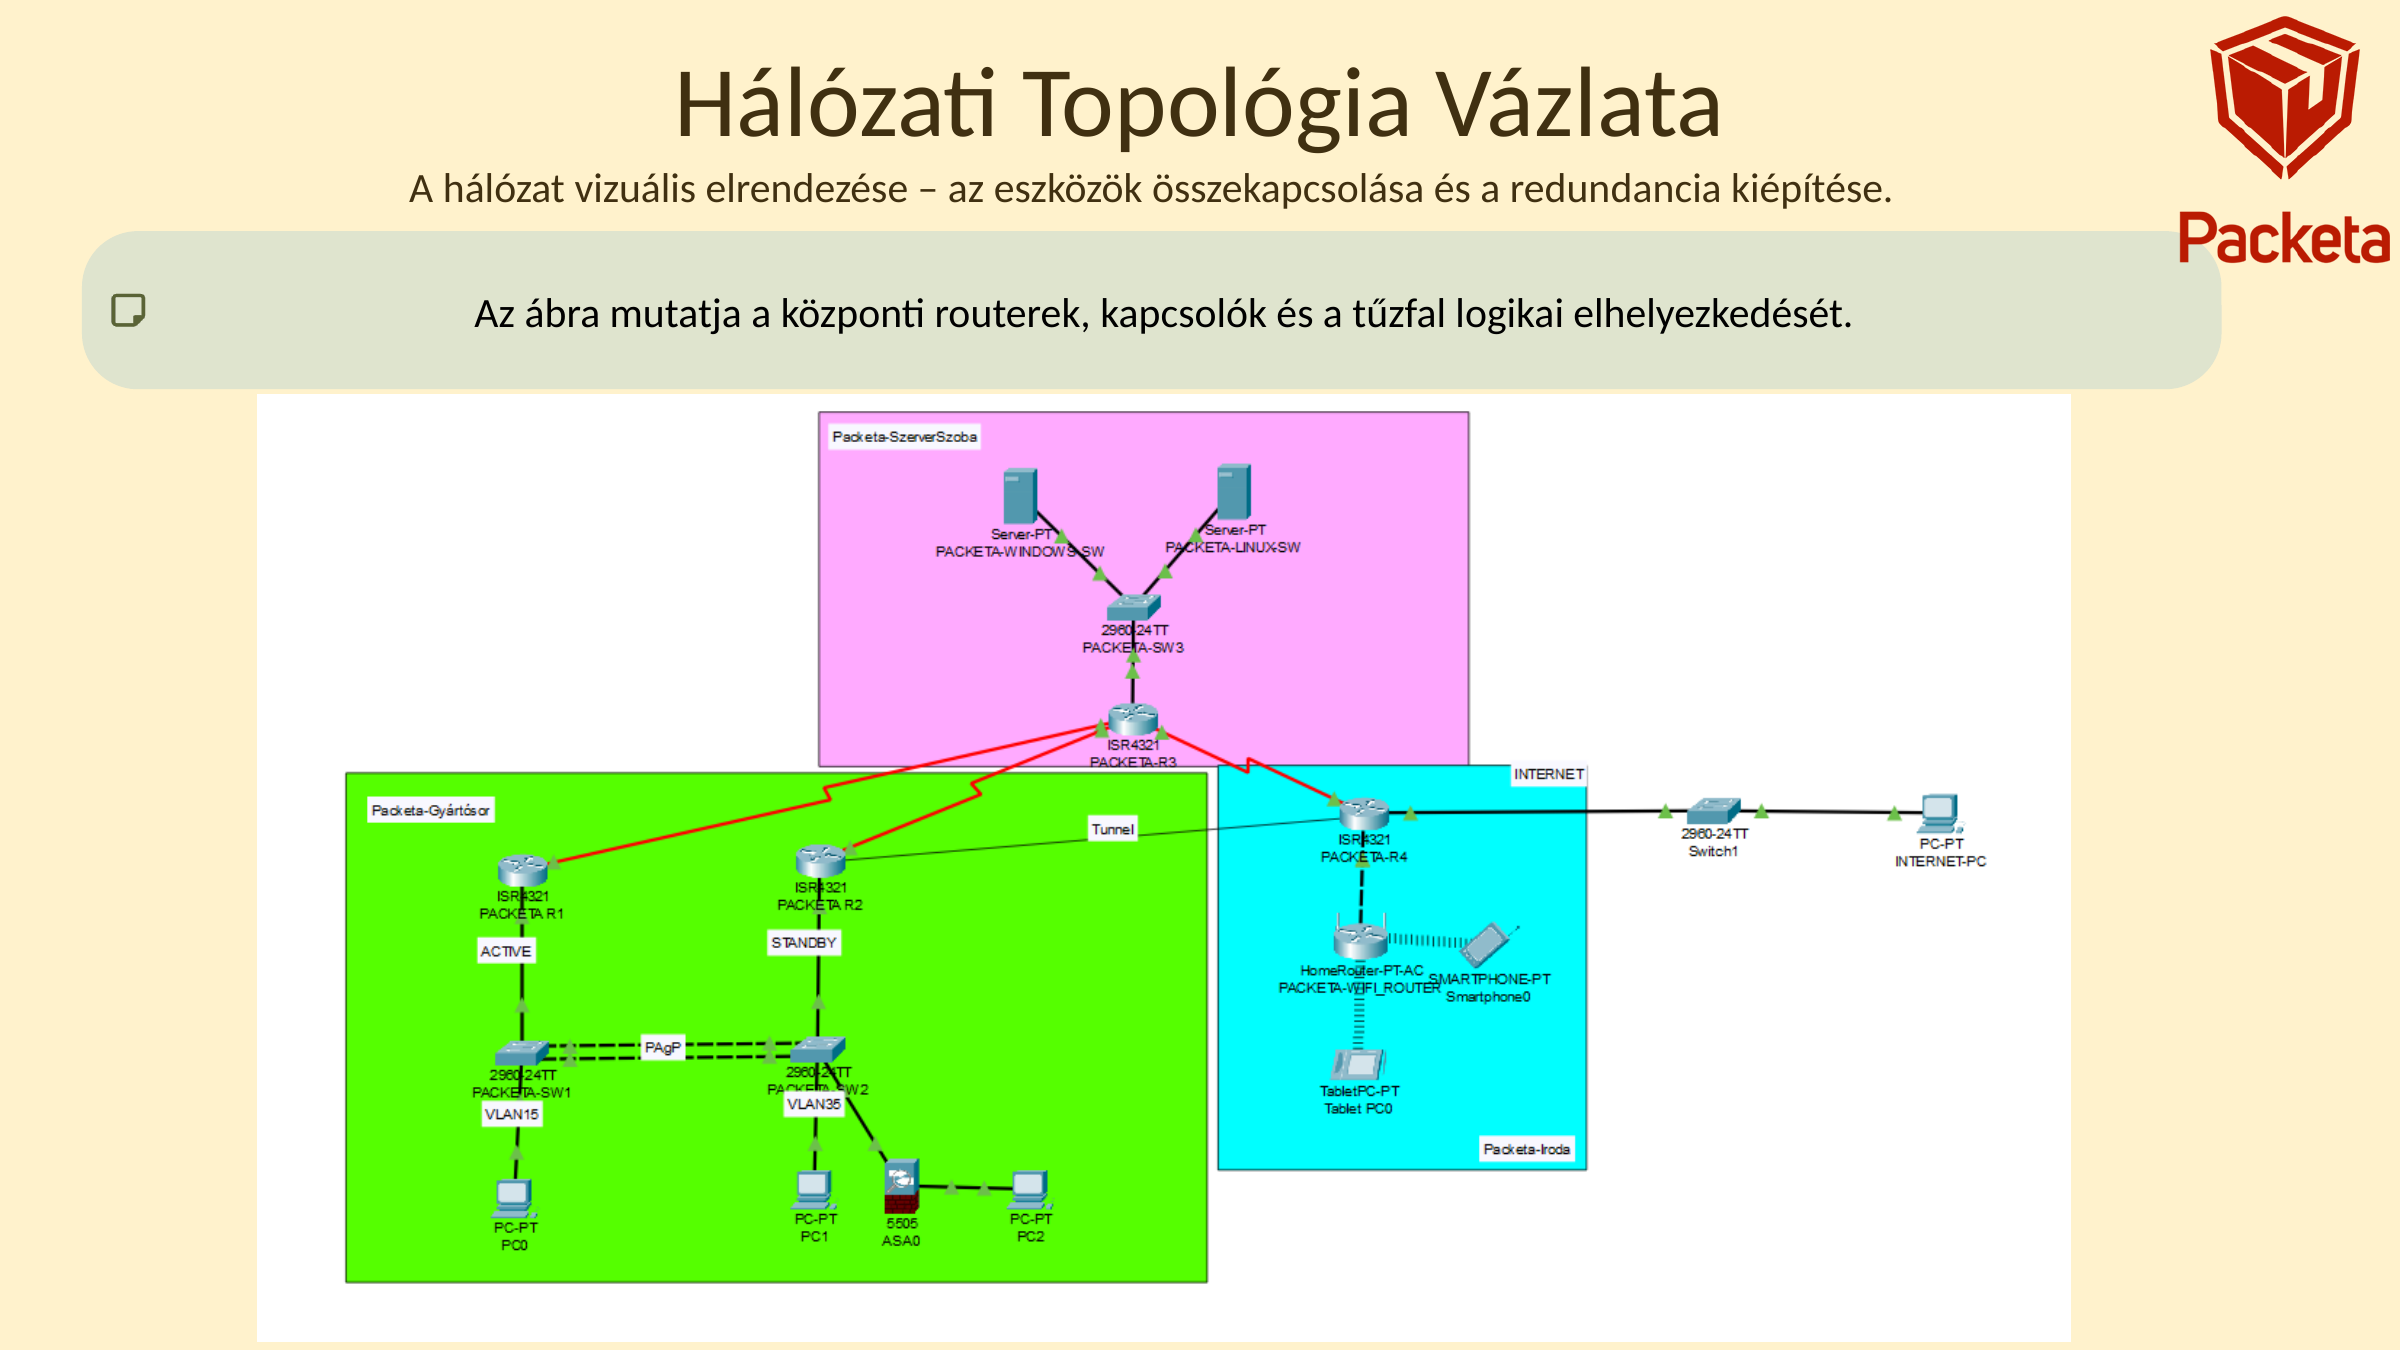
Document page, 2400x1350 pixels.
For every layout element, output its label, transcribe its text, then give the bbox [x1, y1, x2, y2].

picture [257, 394, 2071, 1342]
picture [2164, 16, 2400, 268]
text_box Az ábra mutatja a központi routerek, kapcsolók és a tűzfal logikai elhelyezkedését. [173, 276, 2156, 336]
picture [104, 291, 152, 329]
text_box A hálózat vizuális elrendezése – az eszközök összekapcsolása és a redundancia kiépítése. [81, 151, 2164, 212]
text_box [81, 231, 2222, 390]
text_box Hálózati Topológia Vázlata [618, 40, 1782, 151]
